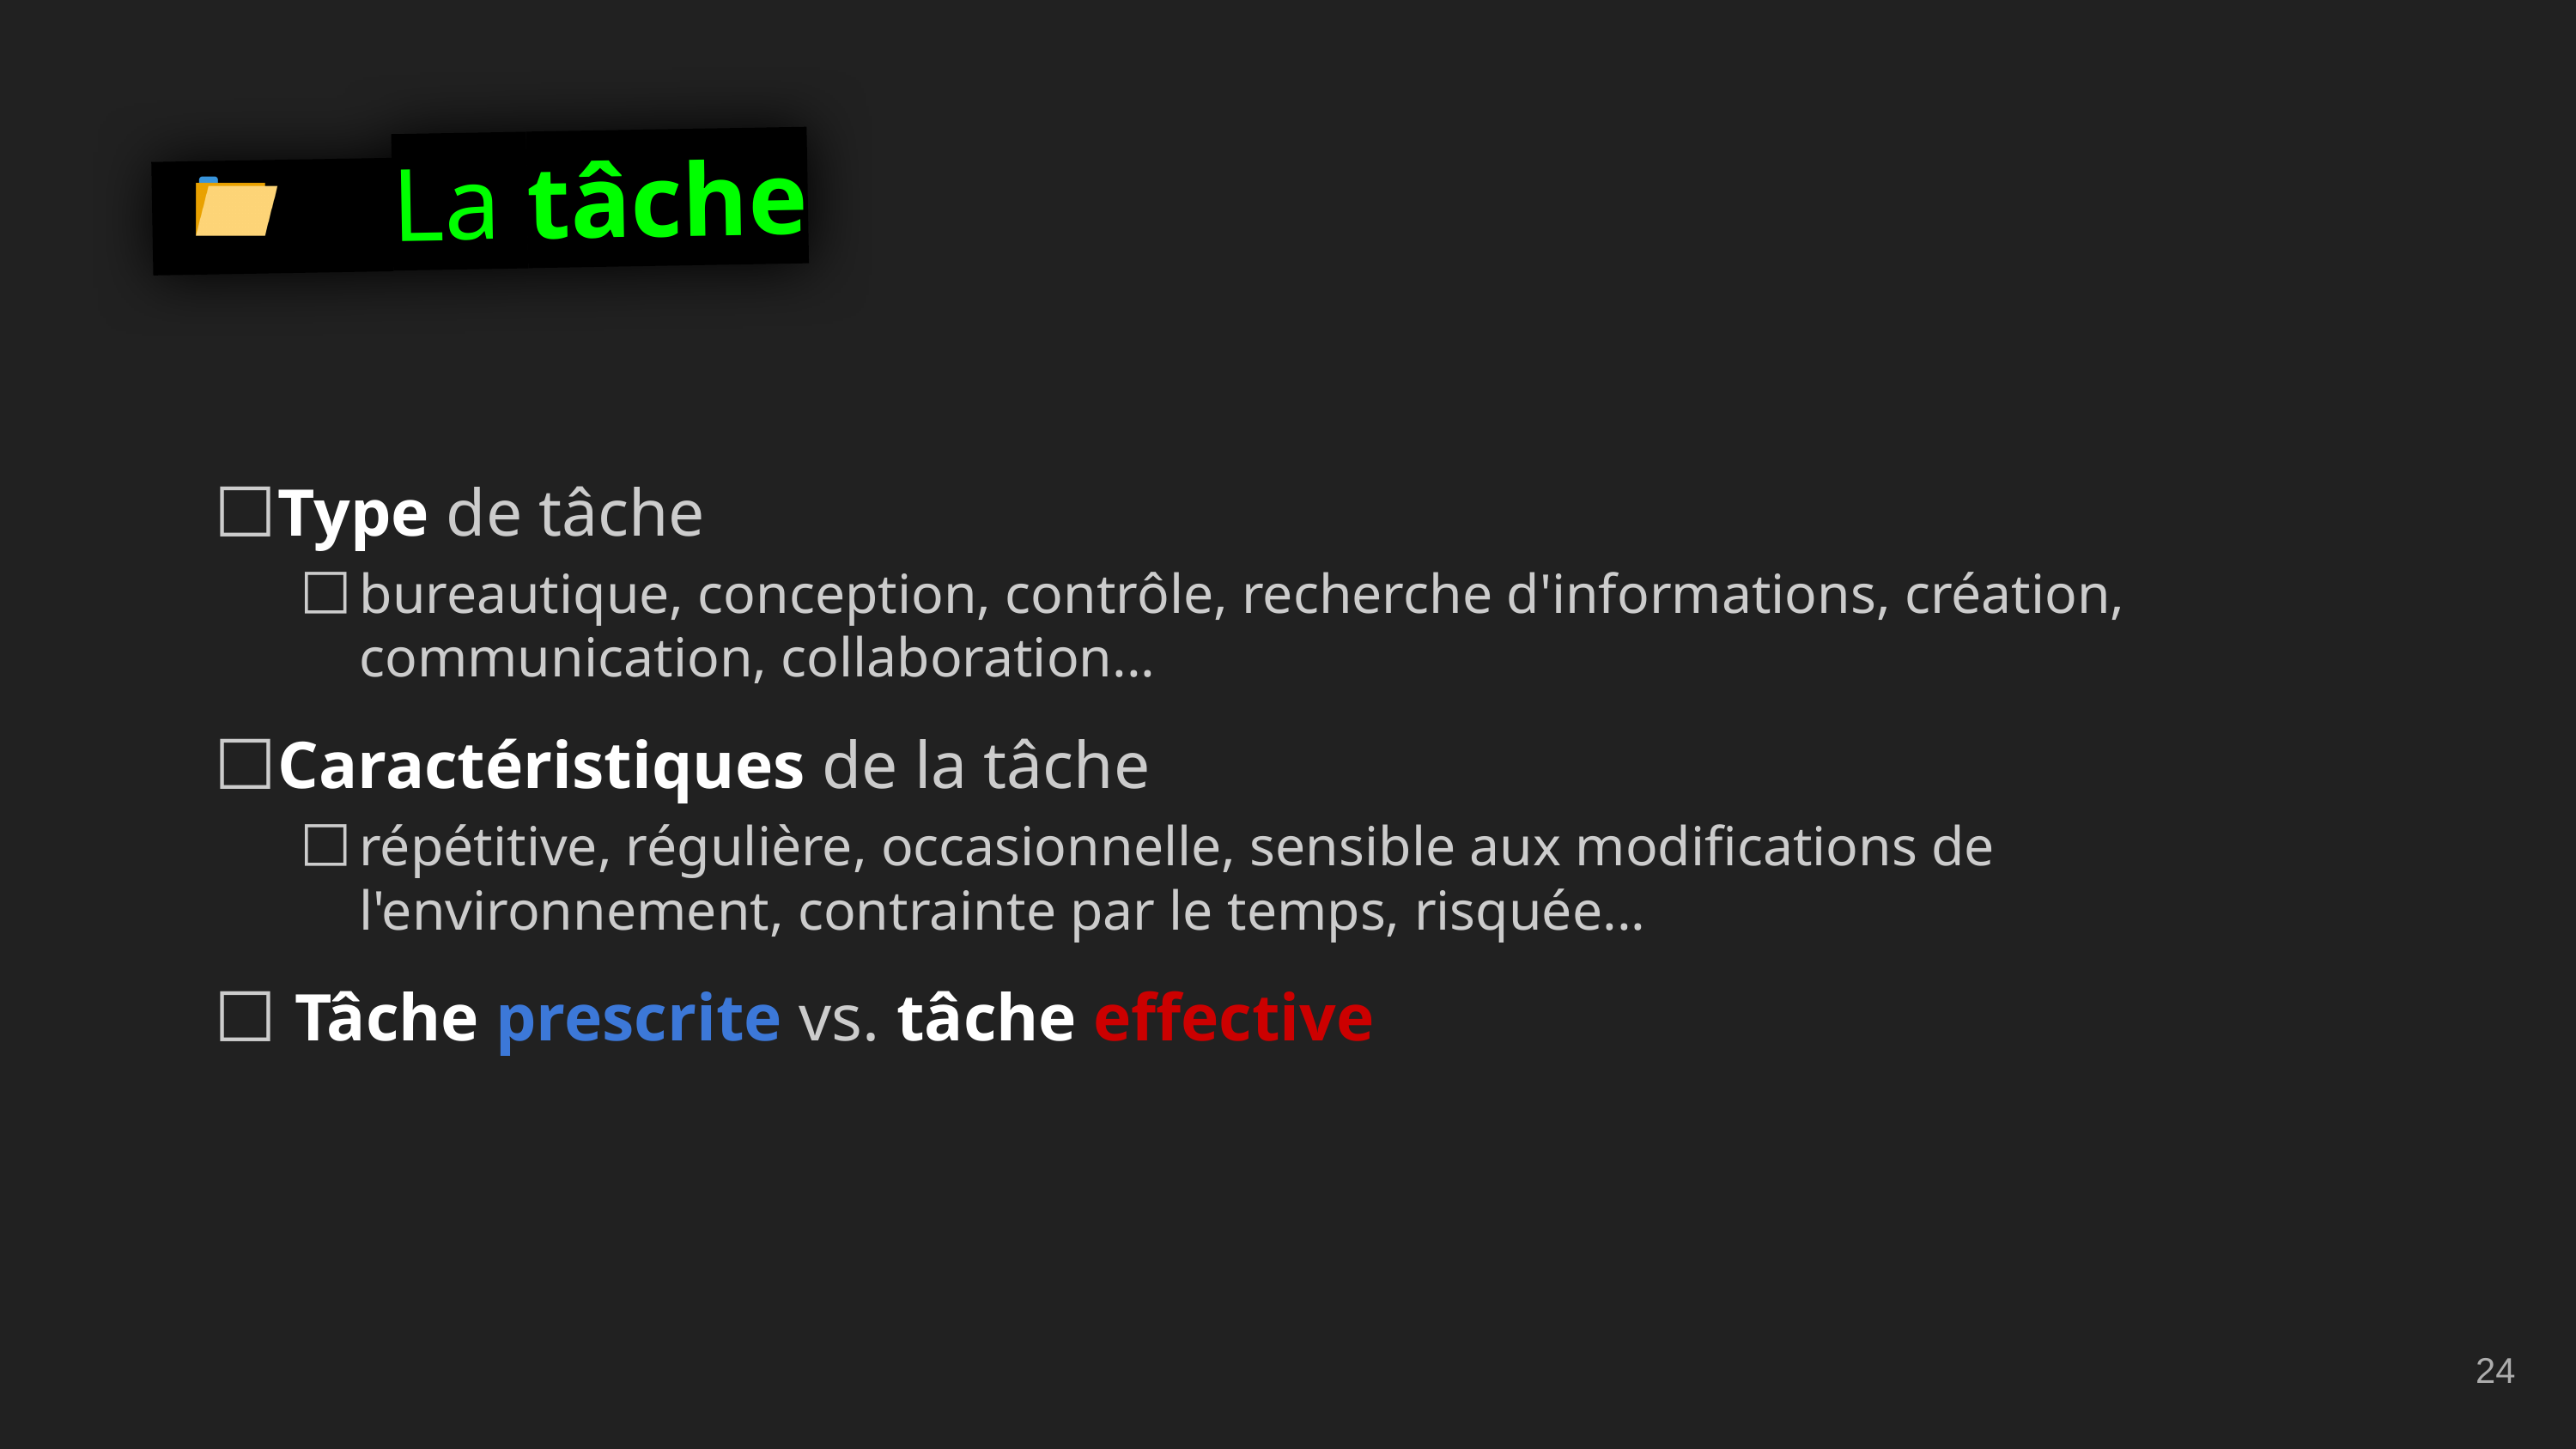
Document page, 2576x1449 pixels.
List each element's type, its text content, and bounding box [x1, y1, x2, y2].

slide_number ‹#› [2386, 1313, 2542, 1425]
picture [187, 156, 288, 256]
list Type de tâche bureautique, conception, contrôle, recherche d'informations, création, communication, collaboration... Caractéristiques de la tâche répétitive, régulière, occasionnelle, sensible aux modifications de l'environnement, contrainte par le temps, risquée... Tâche prescrite vs. tâche effective [187, 324, 2431, 1313]
title La tâche [86, 104, 2490, 308]
